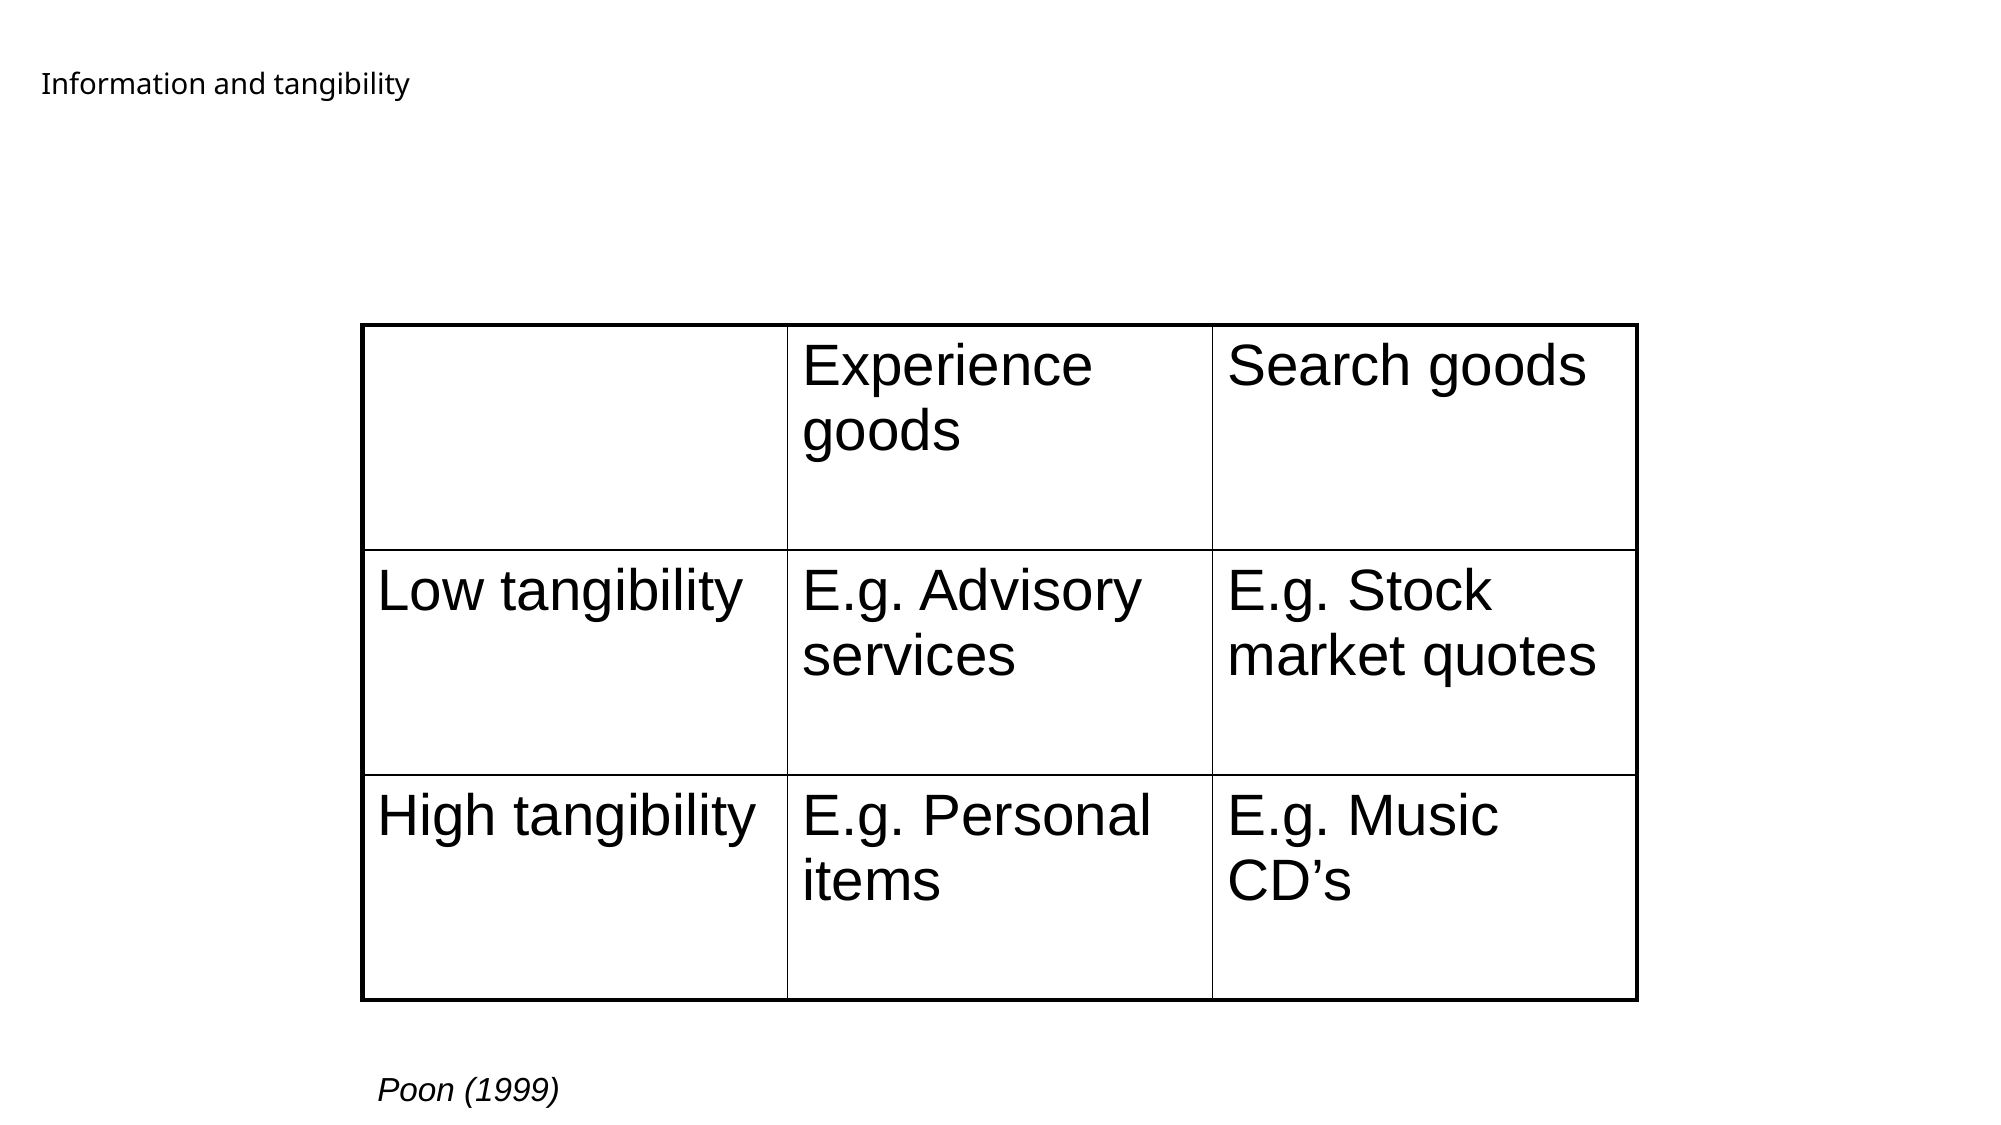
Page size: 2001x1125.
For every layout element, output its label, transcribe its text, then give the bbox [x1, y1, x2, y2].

table_cell E.g. Personal items [788, 776, 1212, 998]
table_header Experience goods [788, 327, 1212, 549]
table_cell High tangibility [365, 776, 787, 998]
table_header [365, 327, 787, 549]
text_box [350, 1062, 750, 1125]
table_cell E.g. Stock market quotes [1213, 551, 1635, 774]
title Information and tangibility [26, 61, 1950, 109]
table_cell Low tangibility [365, 551, 787, 774]
table_cell E.g. Advisory services [788, 551, 1212, 774]
table_header Search goods [1213, 327, 1635, 549]
text_box Poon (1999) [362, 1061, 713, 1116]
table_cell E.g. Music CD’s [1213, 776, 1635, 998]
